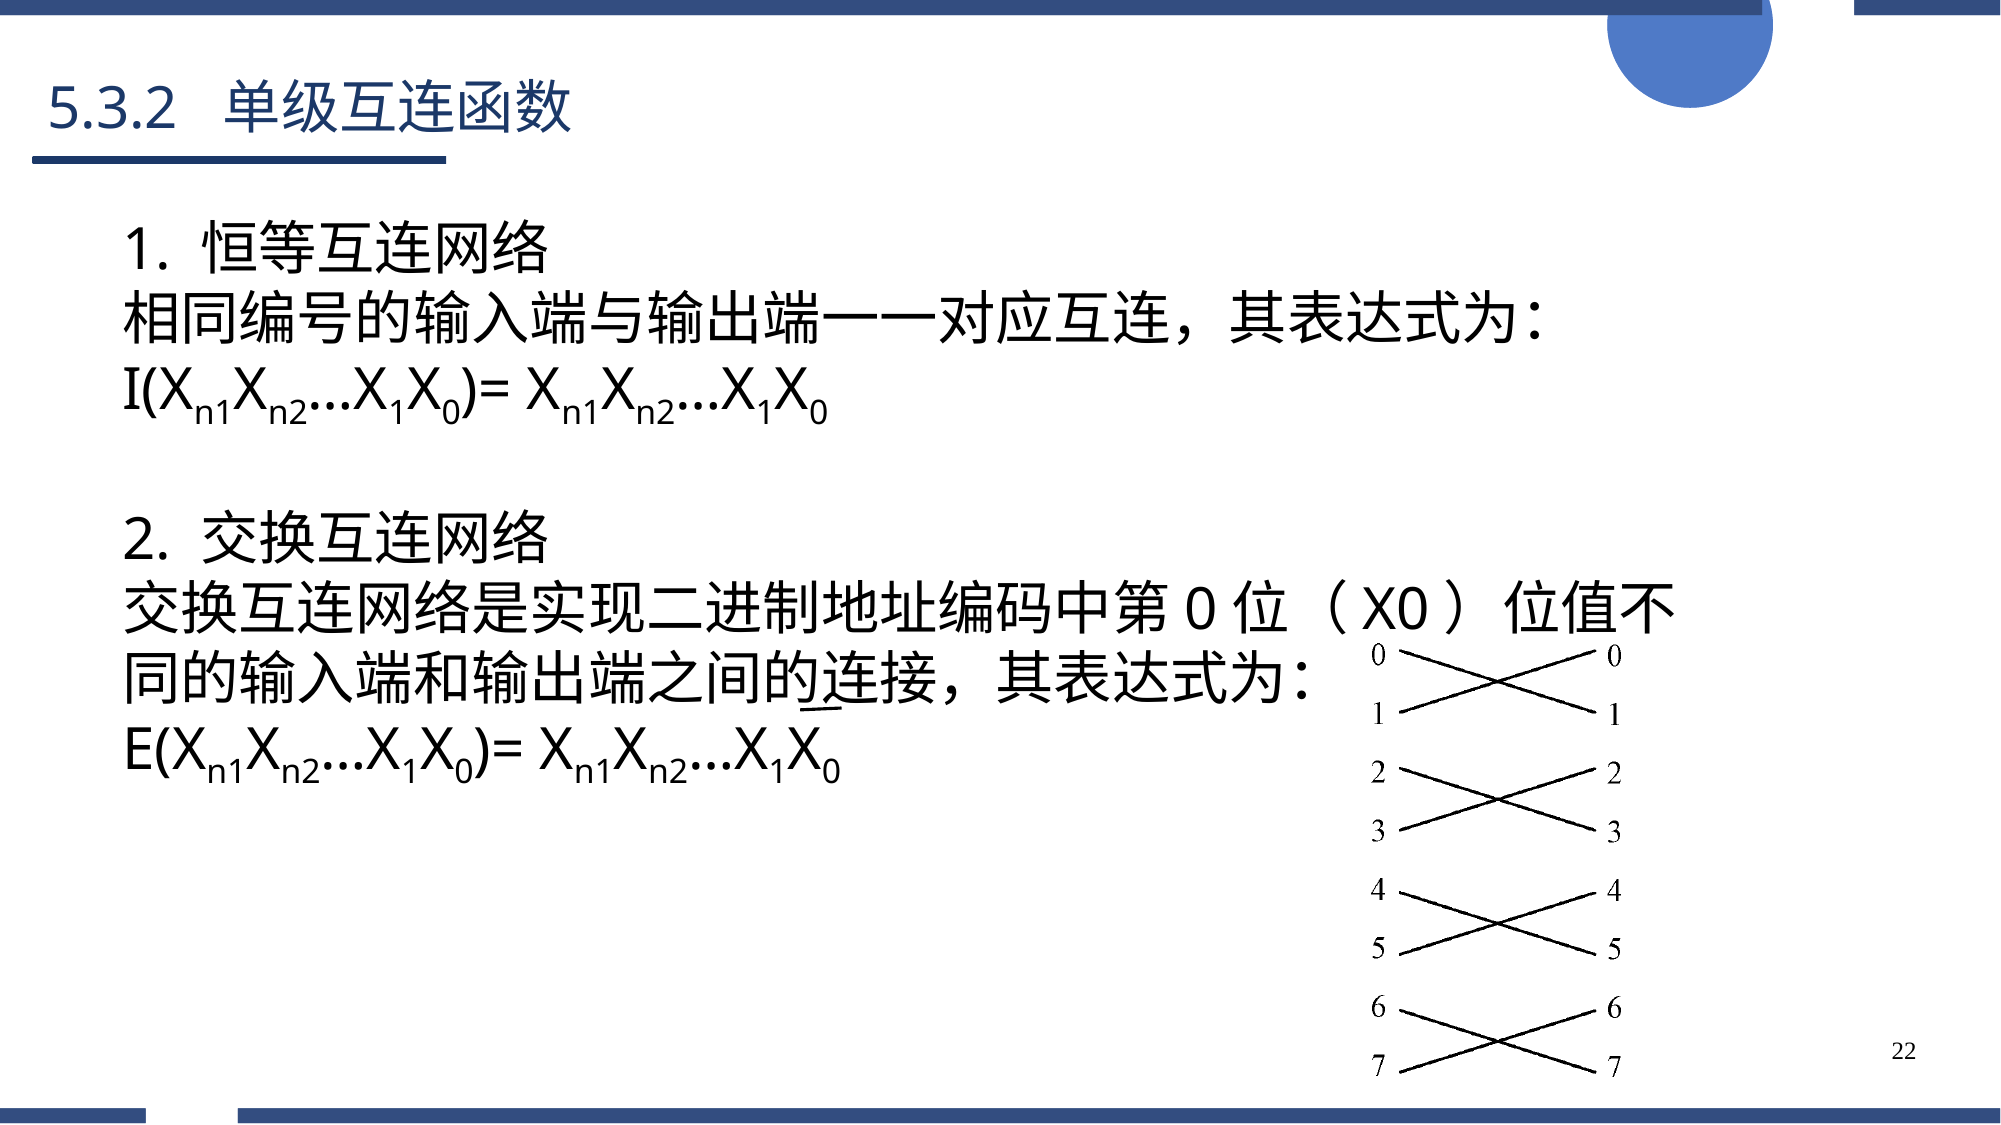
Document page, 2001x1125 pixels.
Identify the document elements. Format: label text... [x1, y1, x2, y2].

text_box [1619, 1012, 1932, 1088]
picture [1371, 643, 1621, 1077]
title 5.3.2 单级互连函数 [32, 67, 778, 152]
text_box 1. 恒等互连网络 相同编号的输入端与输出端一一对应互连，其表达式为： I(Xn1Xn2…X1X0)= Xn1Xn2…X1X0 2. 交换互连网络 交换互连网络是实现二进制地址编码中第0位（X0）位值不同的输入端和输出端之间的连接，其表达式为： E(Xn1Xn2…X1X0)= Xn1Xn2…X1X0 [107, 203, 1701, 798]
